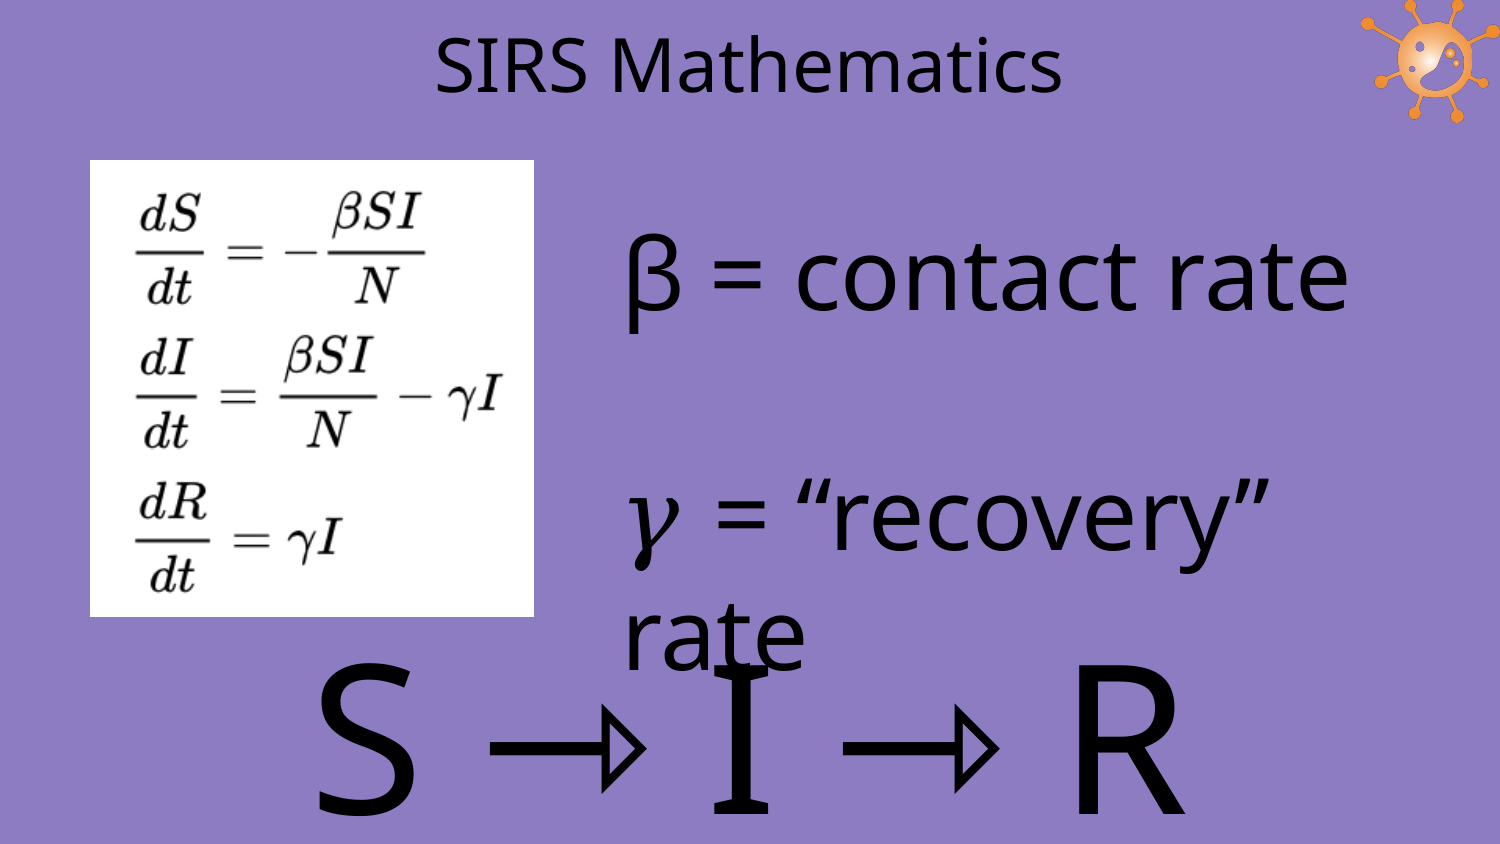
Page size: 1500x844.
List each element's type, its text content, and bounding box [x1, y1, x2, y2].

text_box β = contact rate 𝛾 = “recovery” rate [606, 195, 1484, 269]
title SIRS Mathematics [0, 0, 1359, 123]
picture [89, 160, 534, 617]
text_box S ⇾ I ⇾ R [0, 591, 1500, 665]
picture [1361, 0, 1500, 123]
